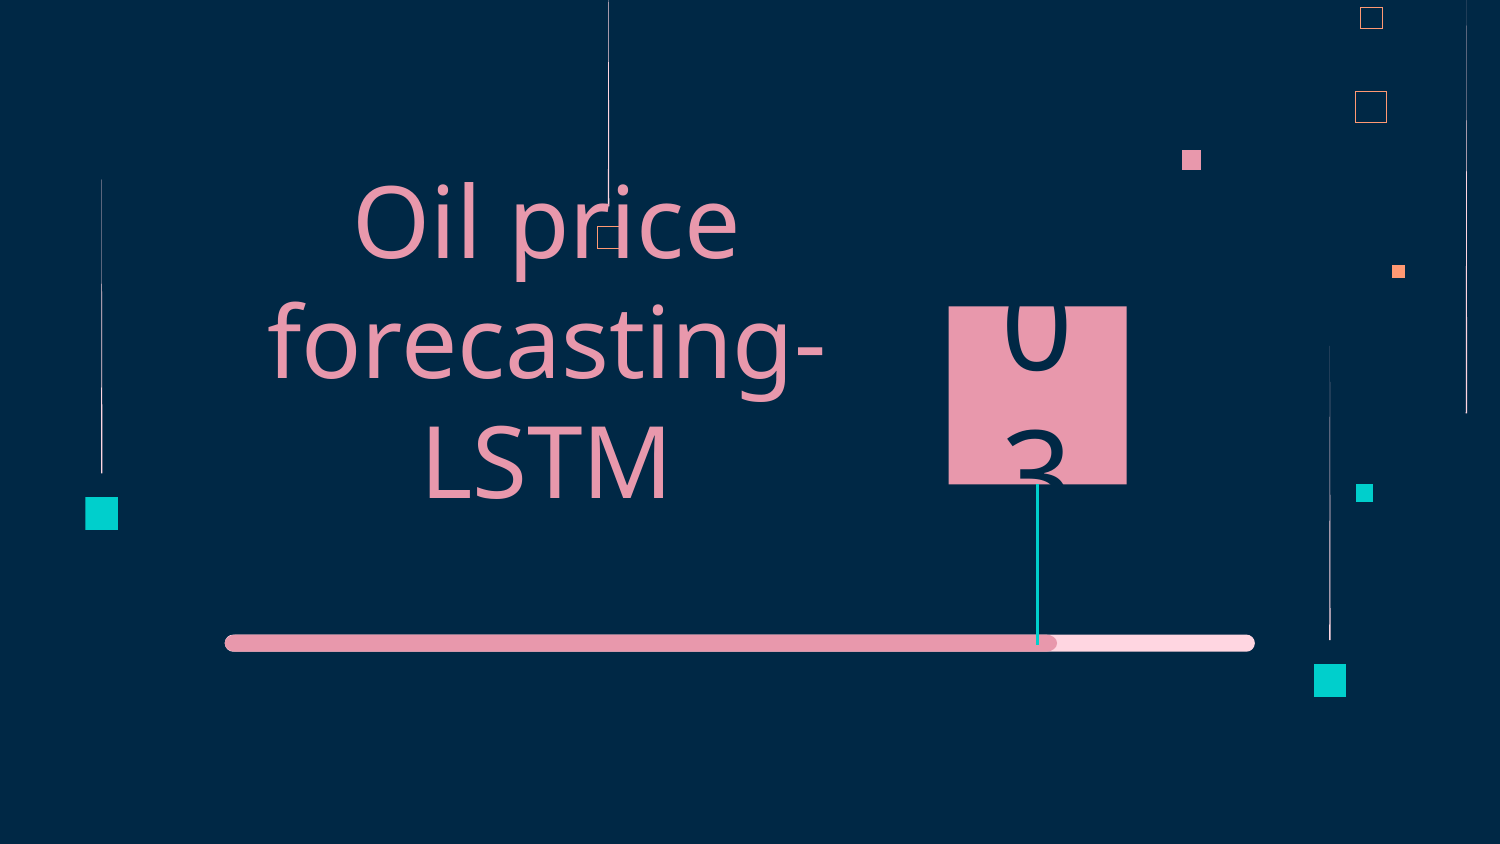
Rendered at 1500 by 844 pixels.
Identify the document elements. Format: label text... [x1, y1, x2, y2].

title Oil price forecasting-LSTM [149, 257, 945, 534]
text_box [224, 634, 1058, 652]
title 03 [957, 348, 1119, 443]
text_box [1049, 634, 1255, 652]
text_box [948, 306, 1127, 485]
